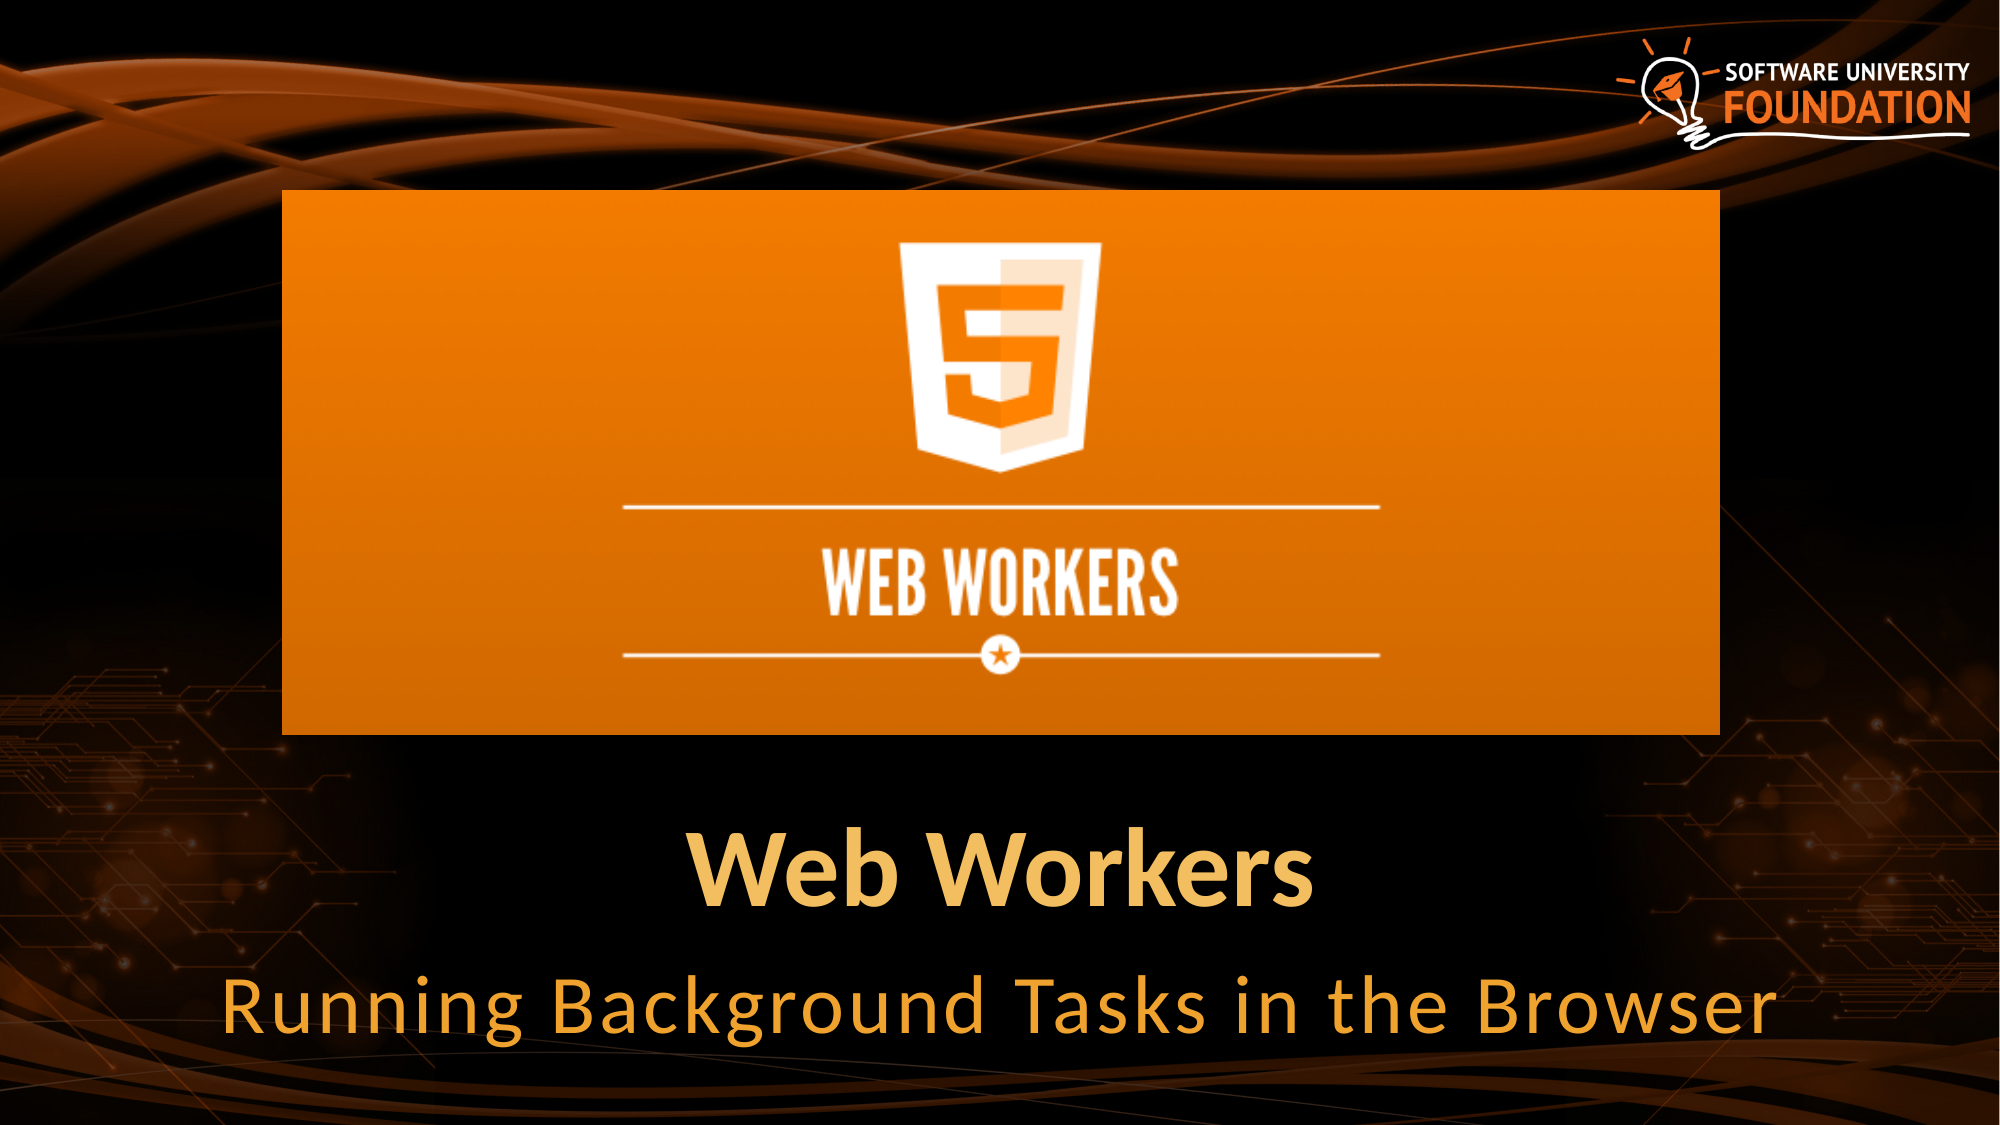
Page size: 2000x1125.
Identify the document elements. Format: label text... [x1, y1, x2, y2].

picture [0, 0, 2000, 1125]
text_box Running Background Tasks in the Browser [113, 943, 1888, 1062]
text_box Web Workers [113, 799, 1888, 935]
